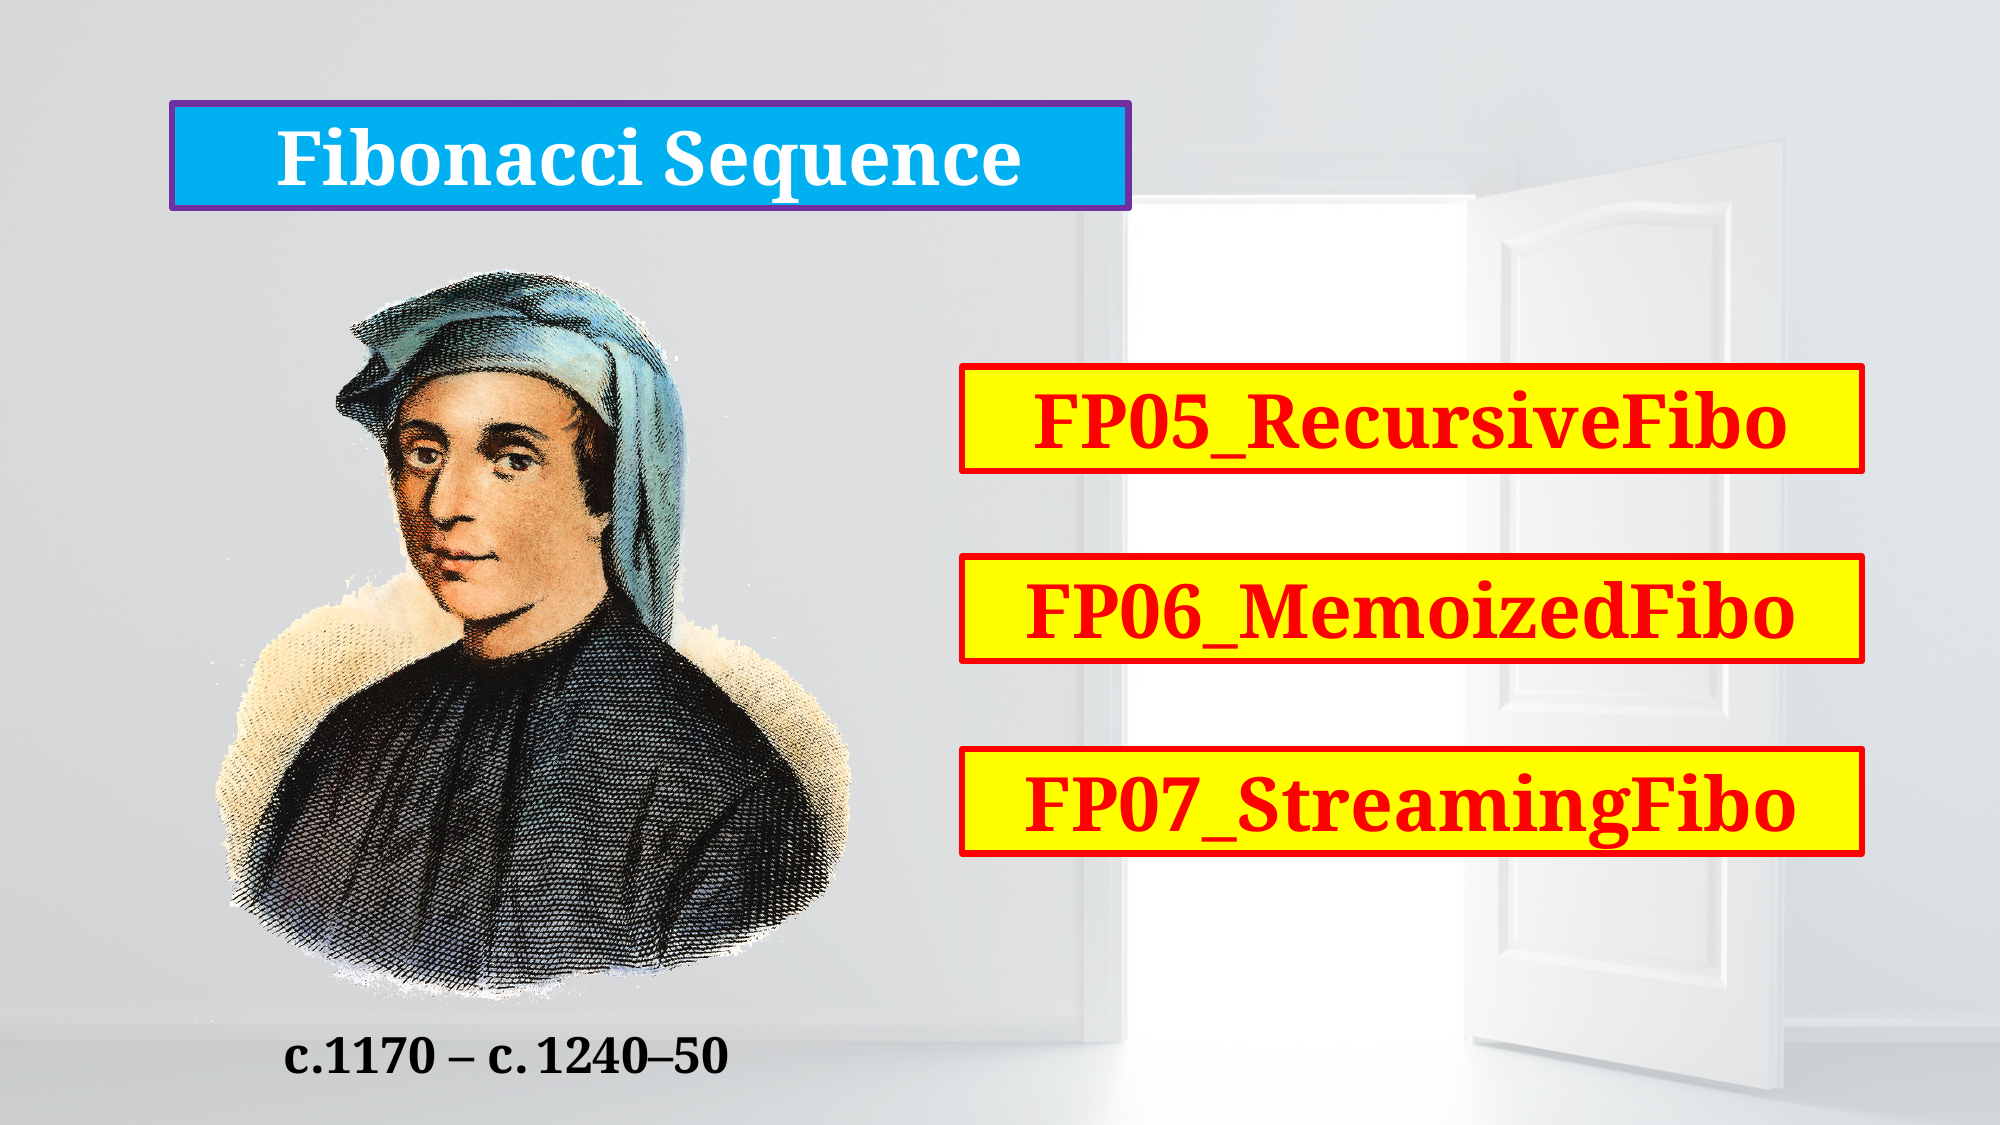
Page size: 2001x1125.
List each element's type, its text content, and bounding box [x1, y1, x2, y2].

text_box Fibonacci Sequence [172, 103, 1129, 209]
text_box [190, 244, 877, 1092]
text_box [962, 366, 1862, 855]
